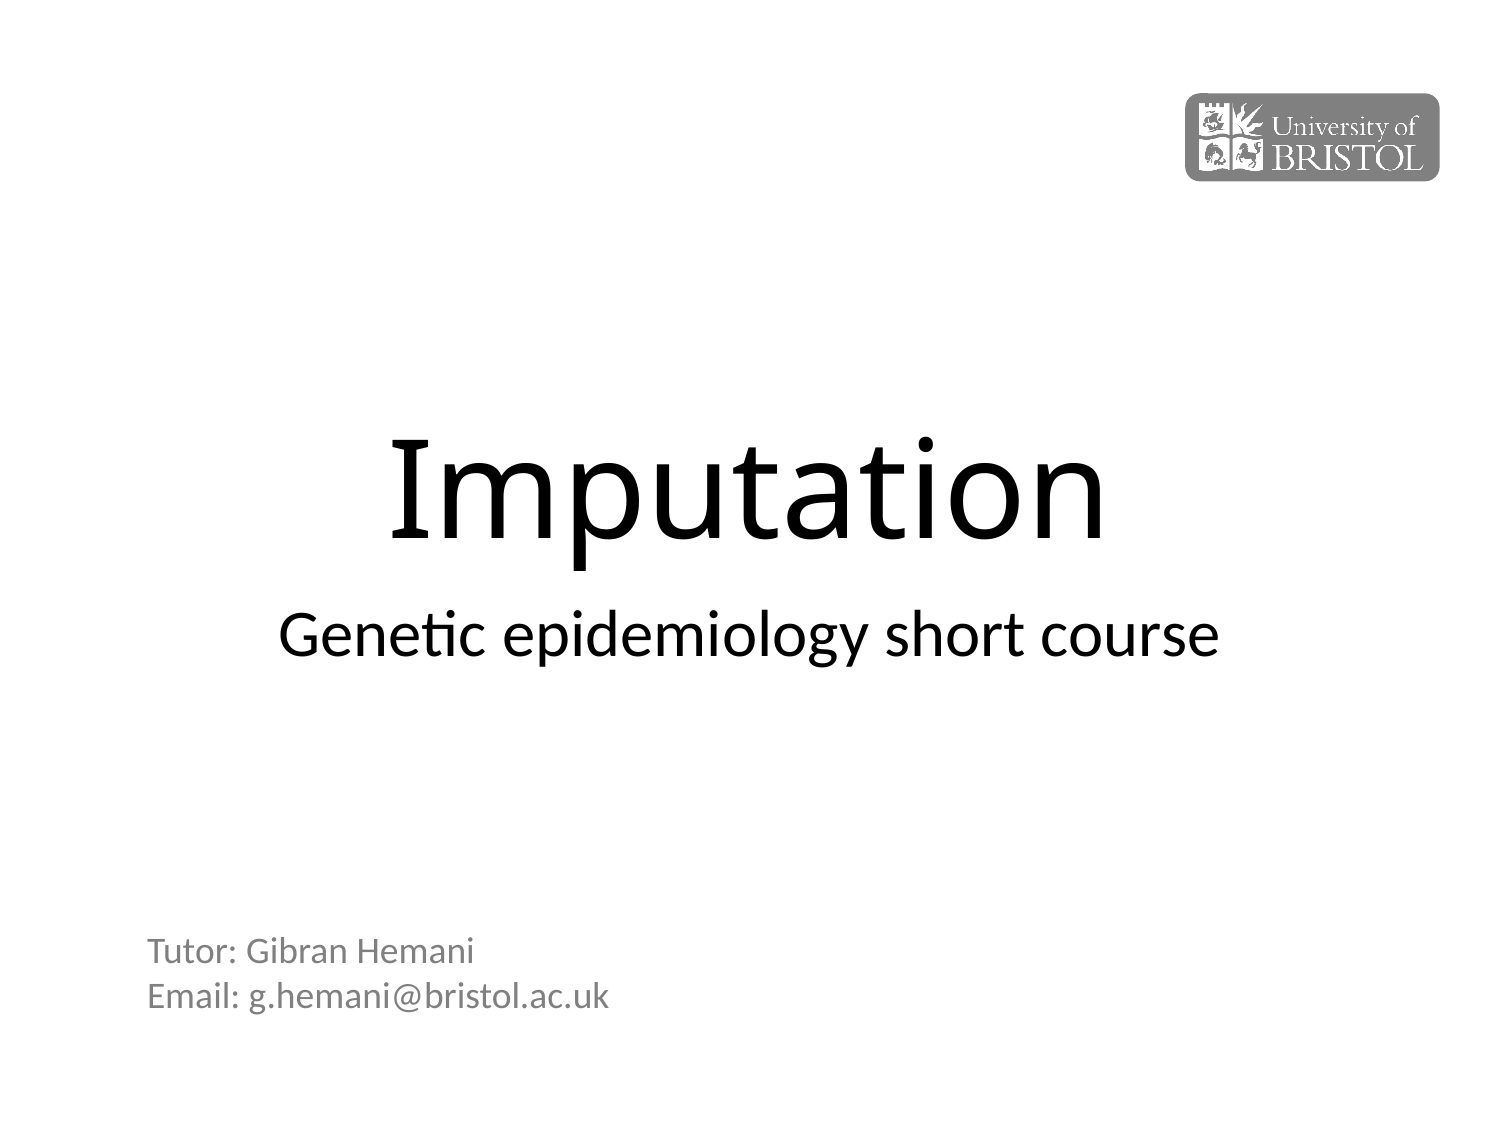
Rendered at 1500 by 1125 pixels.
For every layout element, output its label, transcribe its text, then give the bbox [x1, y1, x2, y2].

title Imputation [112, 184, 1388, 576]
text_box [1185, 93, 1440, 182]
subtitle Genetic epidemiology short course [187, 590, 1313, 863]
text_box Tutor: Gibran Hemani Email: g.hemani@bristol.ac.uk [132, 918, 901, 1024]
